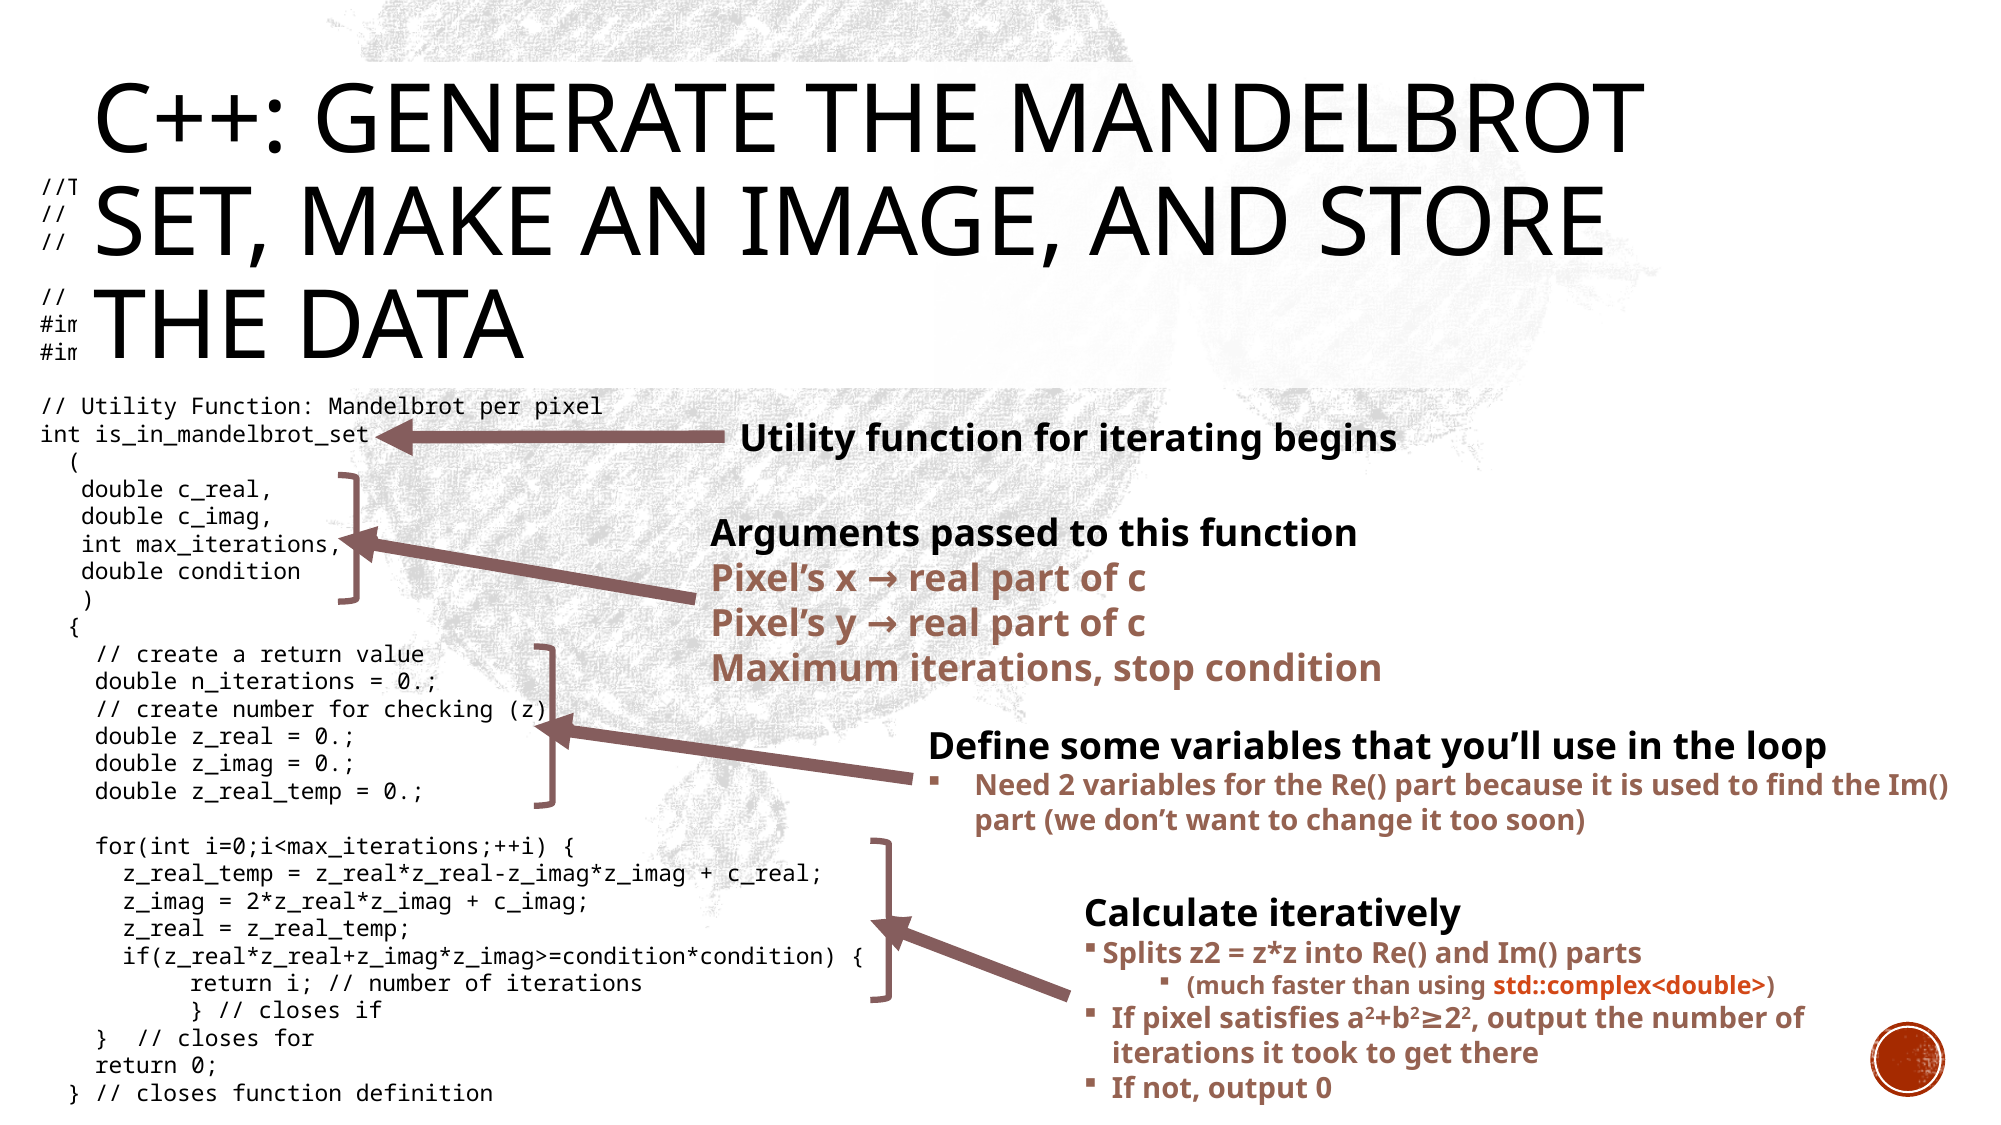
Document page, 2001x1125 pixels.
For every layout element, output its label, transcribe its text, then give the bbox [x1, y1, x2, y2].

text_box Calculate iteratively Splits z2 = z*z into Re() and Im() parts (much faster than using std::complex<double>) If pixel satisfies a2+b2≥22, output the number of iterations it took to get there If not, output 0 [1068, 1001, 1858, 1112]
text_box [378, 540, 696, 598]
picture [1, 1, 1998, 998]
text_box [573, 728, 911, 778]
text_box //This file is really -*- C++ -*-. // compile: g++ -o mand mandel.cpp [ENTER] // run: ./mand [ENTER] // Import C++ Function Collections #import <fstream> // file input/output #import <iostream> // terminal input/output // Utility Function: Mandelbrot per pixel int is_in_mandelbrot_set ( double c_real, double c_imag, int max_iterations, double condition ) { // create a return value double n_iterations = 0.; // create number for checking (z) double z_real = 0.; double z_imag = 0.; double z_real_temp = 0.; for(int i=0;i<max_iterations;++i) { z_real_temp = z_real*z_real-z_imag*z_imag + c_real; z_imag = 2*z_real*z_imag + c_imag; z_real = z_real_temp; if(z_real*z_real+z_imag*z_imag>=condition*condition) { return i; // number of iterations } // closes if } // closes for return 0; } // closes function definition int main() { // initialize const double xlo = -2.5; const double xhi = 0.5; const double x_step = 0.001; const double ylo = -1.5; const double yhi = 1.5; const double y_step = x_step; const int max_iterations = 1000; const double condition = 2.; const int color_depth = 255; const int color_red_multiplier = 1; const int color_green_multiplier = 10; const int color_blue_multiplier = 100; // open output file (PPM) & write header std::ofstream file_out("mandelcpp.ppm"); if(!file_out) {std::cerr << "image output file not open" << std::endl; return 1;} file_out << "P3" << "\n"; // 3D color (RBG: [0,depth-1]) file_out << (abs(xlo)+abs(xhi))/x_step+1 << " " // x_height << (abs(ylo)+abs(yhi))/y_step << " " << "\n"; // y_height file_out << color_depth << "\n"; // color depth (zeroed) // open data file (.dat) & write ROOT TTree header std::ofstream dout("mandelcpp.dat"); if(!data_out) {std::cerr << "data output file not open" << std::endl; return 2;} data_out << "x/D:y/D:iter/D" << "\n"; // header: lets ROOT know to look for 3 values, all double-precision // Loop over each pixel and calculate the Mandelbrot algorithm int n_iterations_this_step = 0; // pointer to hold our result for (double j = ylo; j < yhi; j+=y_step){ // loop over rows for (double i = xlo; i < xhi; i+=x_step) { // loop over columns n_iterations_this_step = is_in_mandelbrot_set ( i, j, max_iterations, condition ); // Write out each pixel's Red-Green-Blue color sextet, modulo color depth // different color-type multipliers yield prettier images file_out << color_red_multiplier*n_iterations_this_step % color_depth << " " << color_green_multiplier*n_iterations_this_step % color_depth << " " << color_blue_multiplier*n_iterations_this_step % color_depth << "\n"; // Write out X, Y, N_Iter to data file data_out << i << " " << j << " " << n_iterations_this_step << "\n"; } // closes for (int i = 0; i < image_width; ++i) { // loop over columns } // closes for (int j = 0; j < image_height; ++j){ // loop over rows file_out.close(); data_out.close(); return 0; } [25, 1001, 1568, 1125]
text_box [910, 923, 1067, 996]
